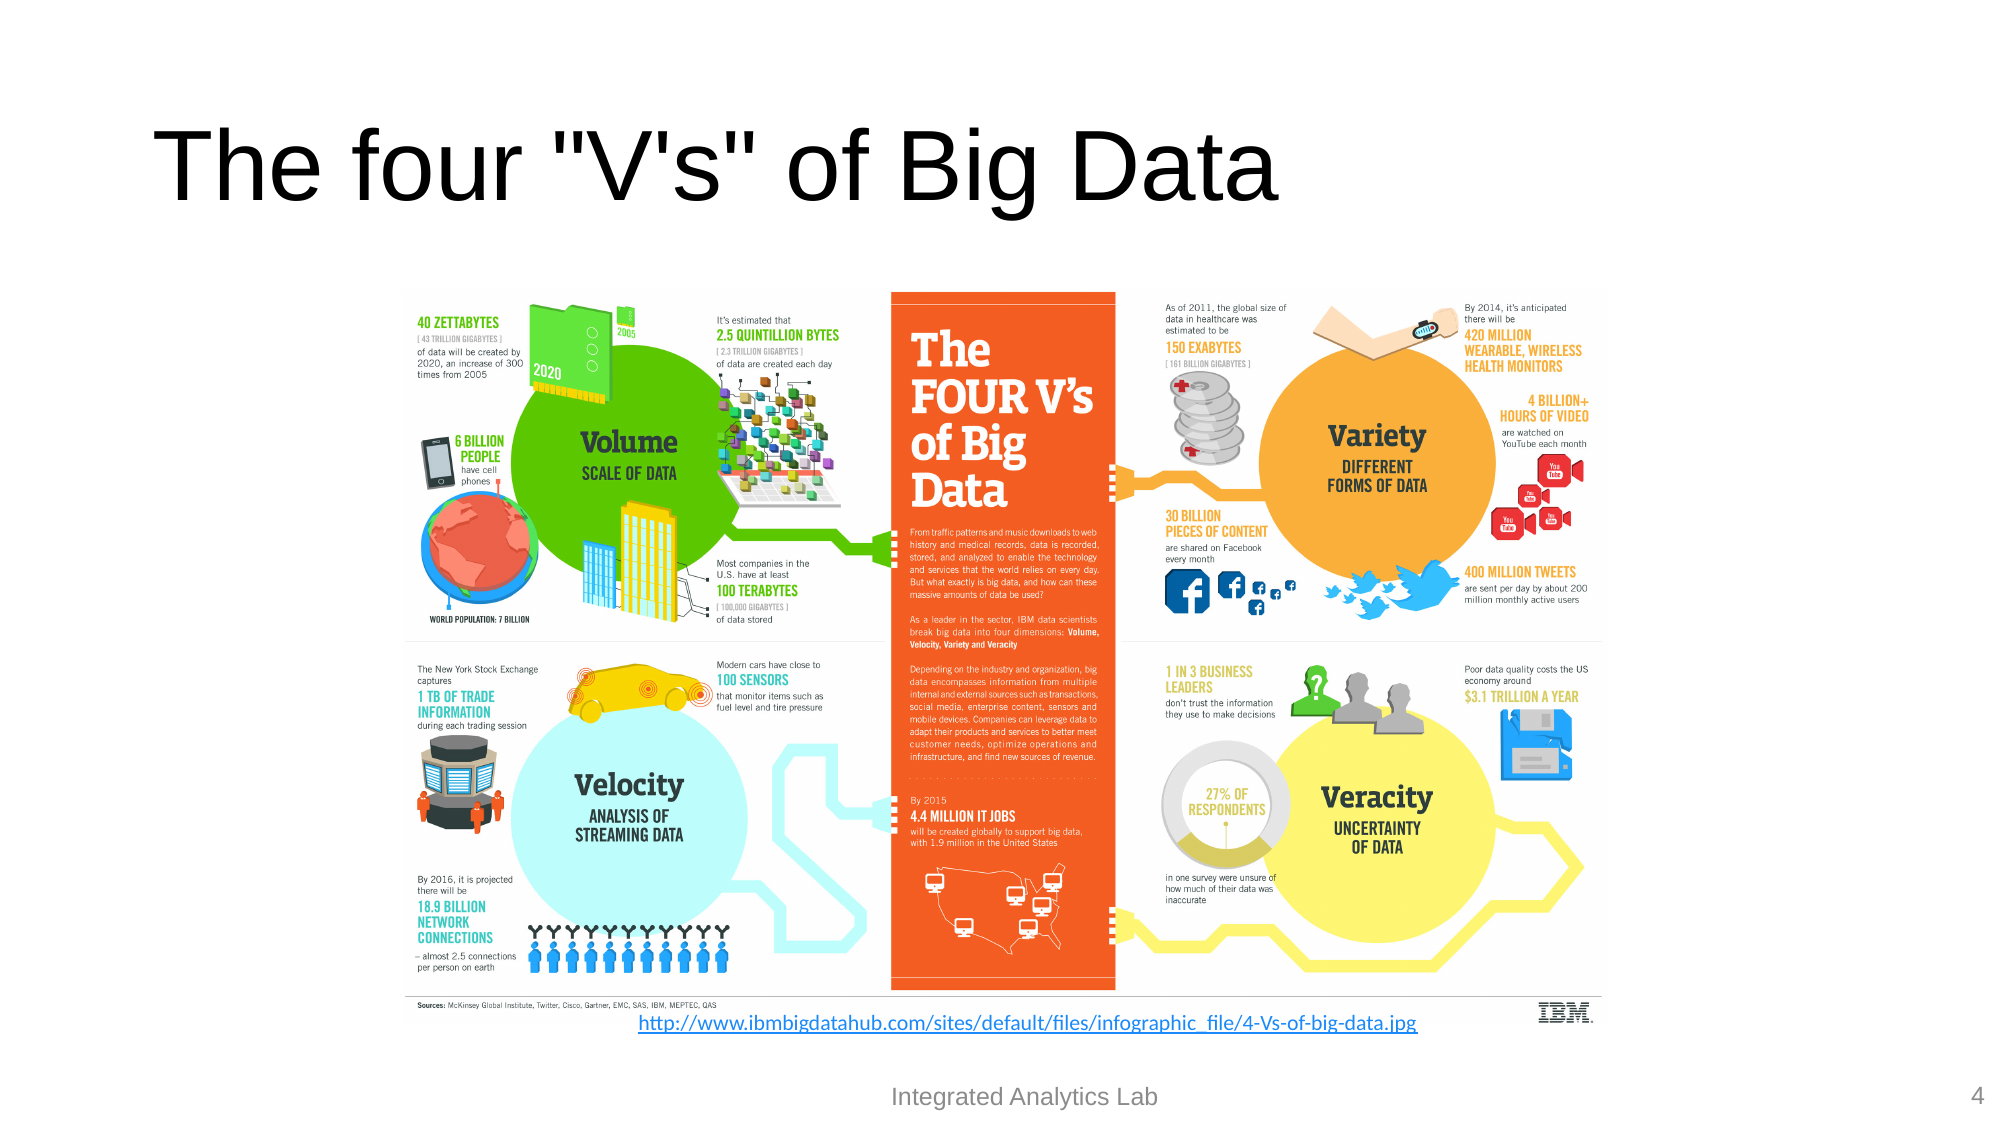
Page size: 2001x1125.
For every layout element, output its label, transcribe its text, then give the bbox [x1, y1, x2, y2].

text_box http://www.ibmbigdatahub.com/sites/default/files/infographic_file/4-Vs-of-big-data.jpg [623, 1023, 1433, 1043]
picture [401, 290, 1607, 1023]
slide_number 4 [1550, 1065, 2000, 1125]
title The four "V's" of Big Data [137, 59, 1863, 278]
